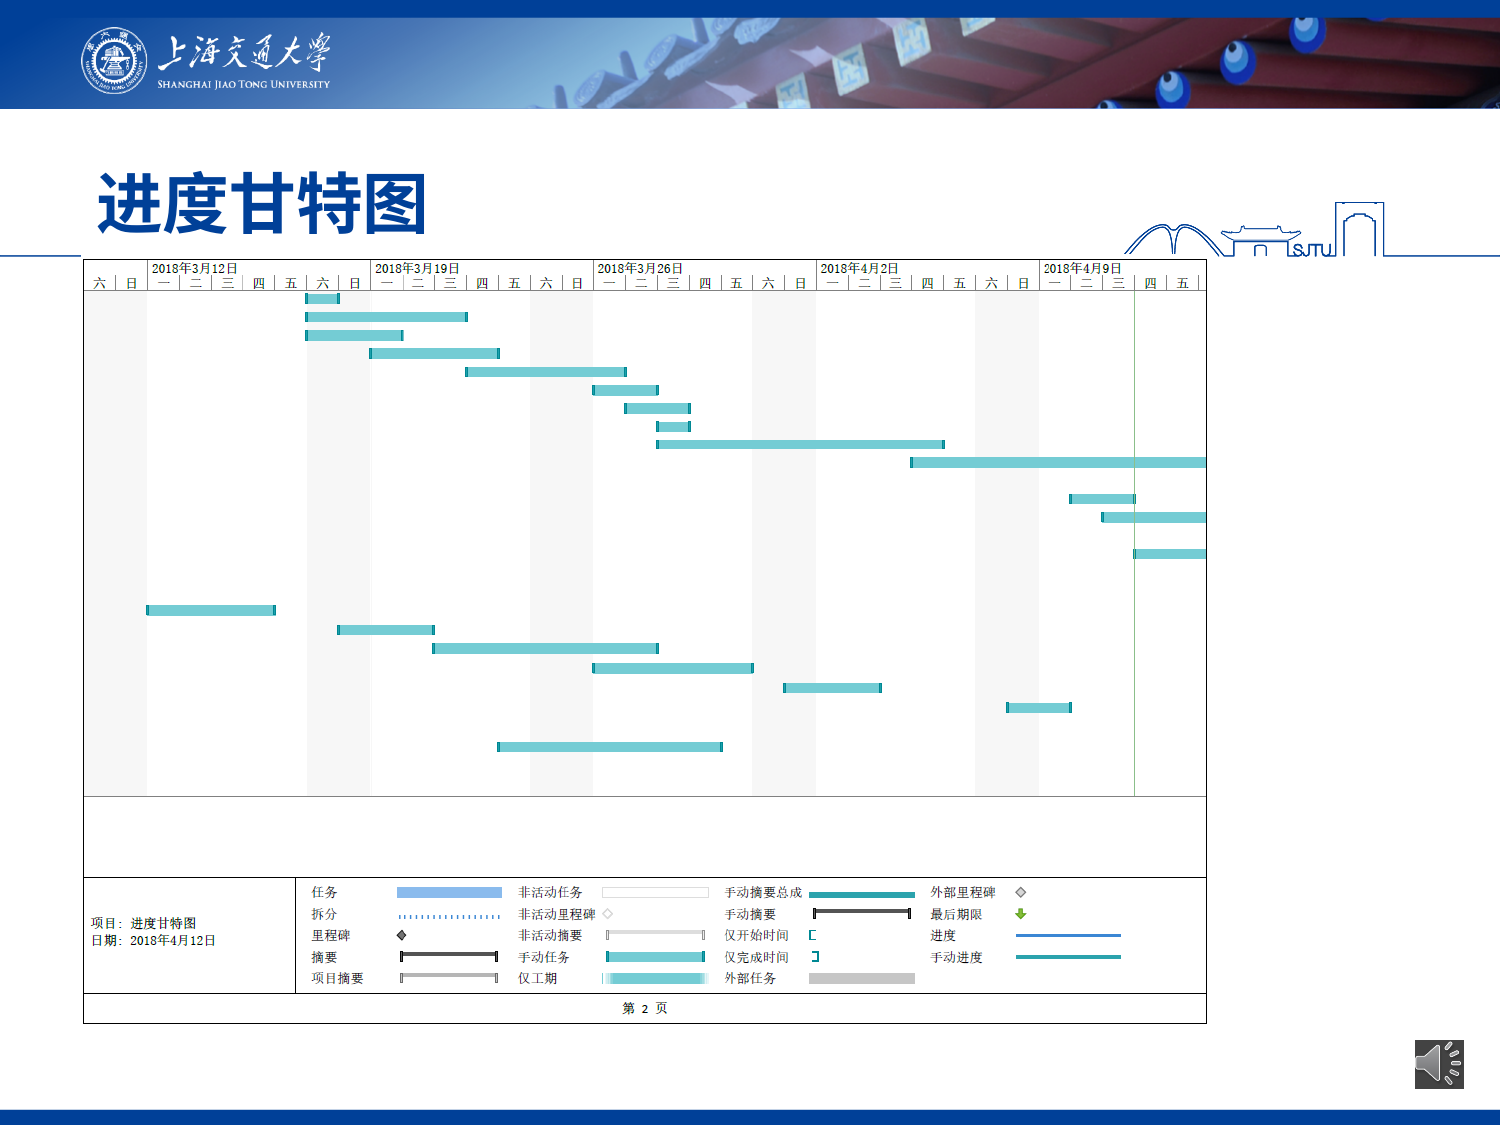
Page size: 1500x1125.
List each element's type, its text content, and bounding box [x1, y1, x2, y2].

picture [80, 254, 1210, 1028]
picture [0, 18, 1500, 109]
picture [1414, 1039, 1465, 1090]
title 进度甘特图 [81, 160, 1455, 255]
